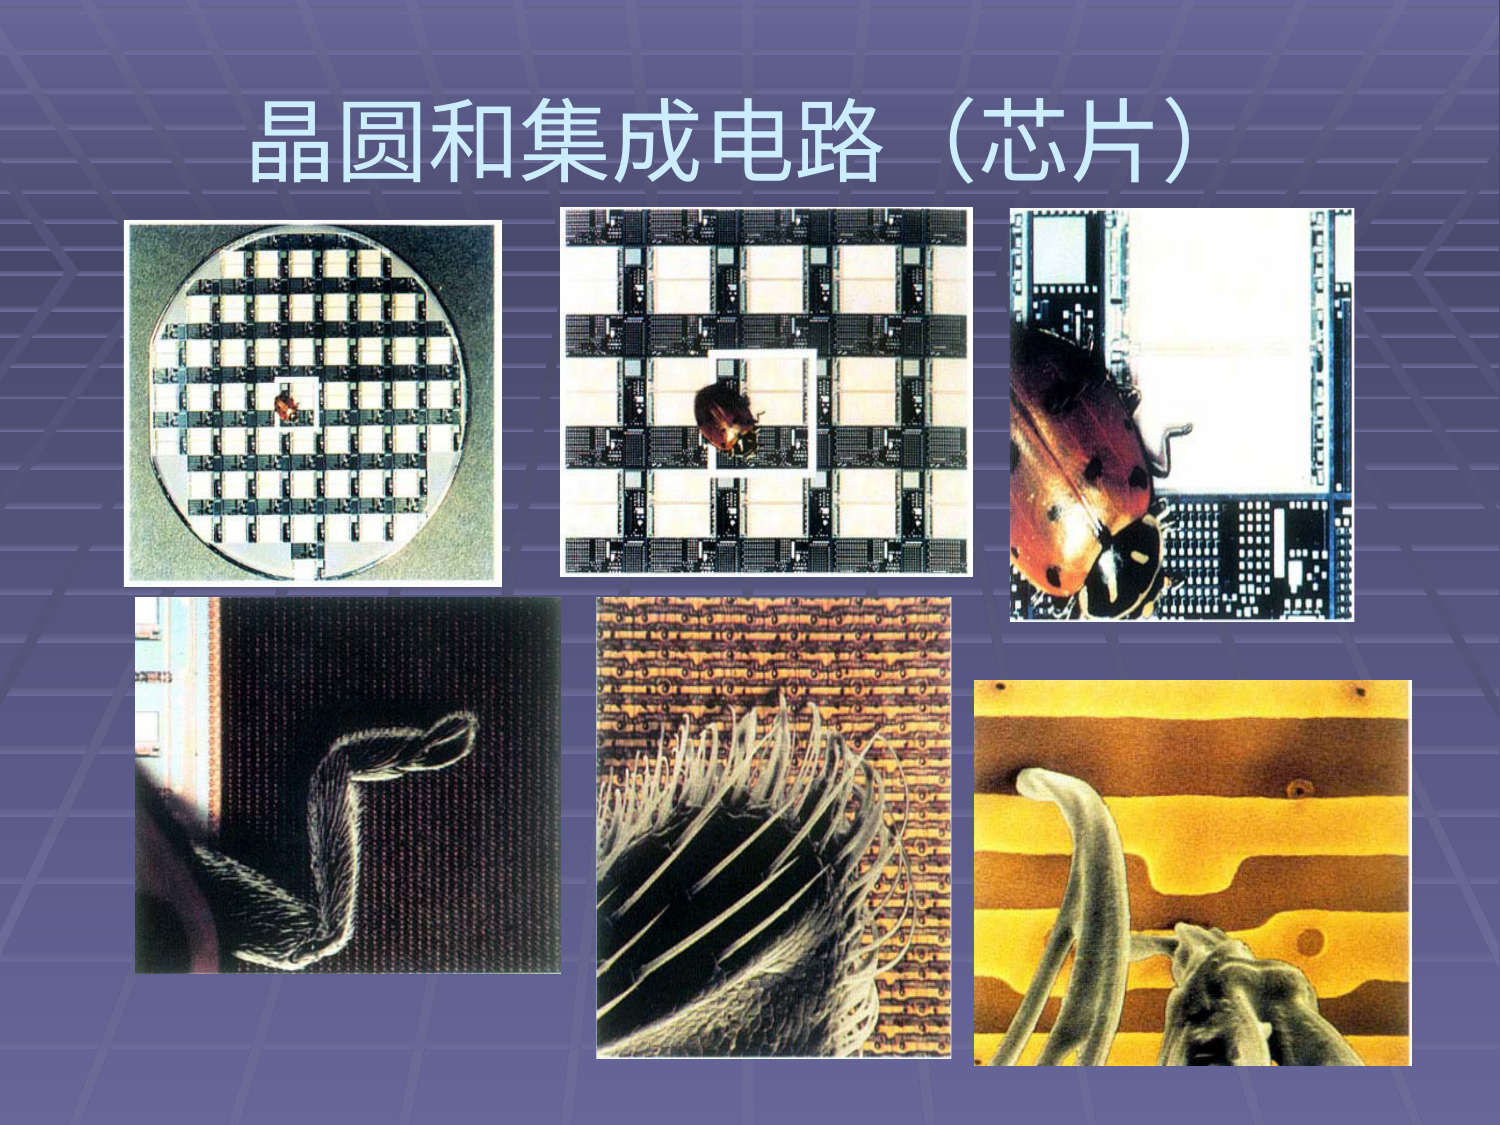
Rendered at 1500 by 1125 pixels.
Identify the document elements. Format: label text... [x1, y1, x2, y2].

title 晶圆和集成电路（芯片） [74, 44, 1425, 233]
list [560, 207, 973, 577]
picture [974, 680, 1412, 1066]
picture [123, 219, 503, 587]
picture [596, 597, 952, 1059]
picture [135, 597, 562, 974]
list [1009, 207, 1355, 622]
